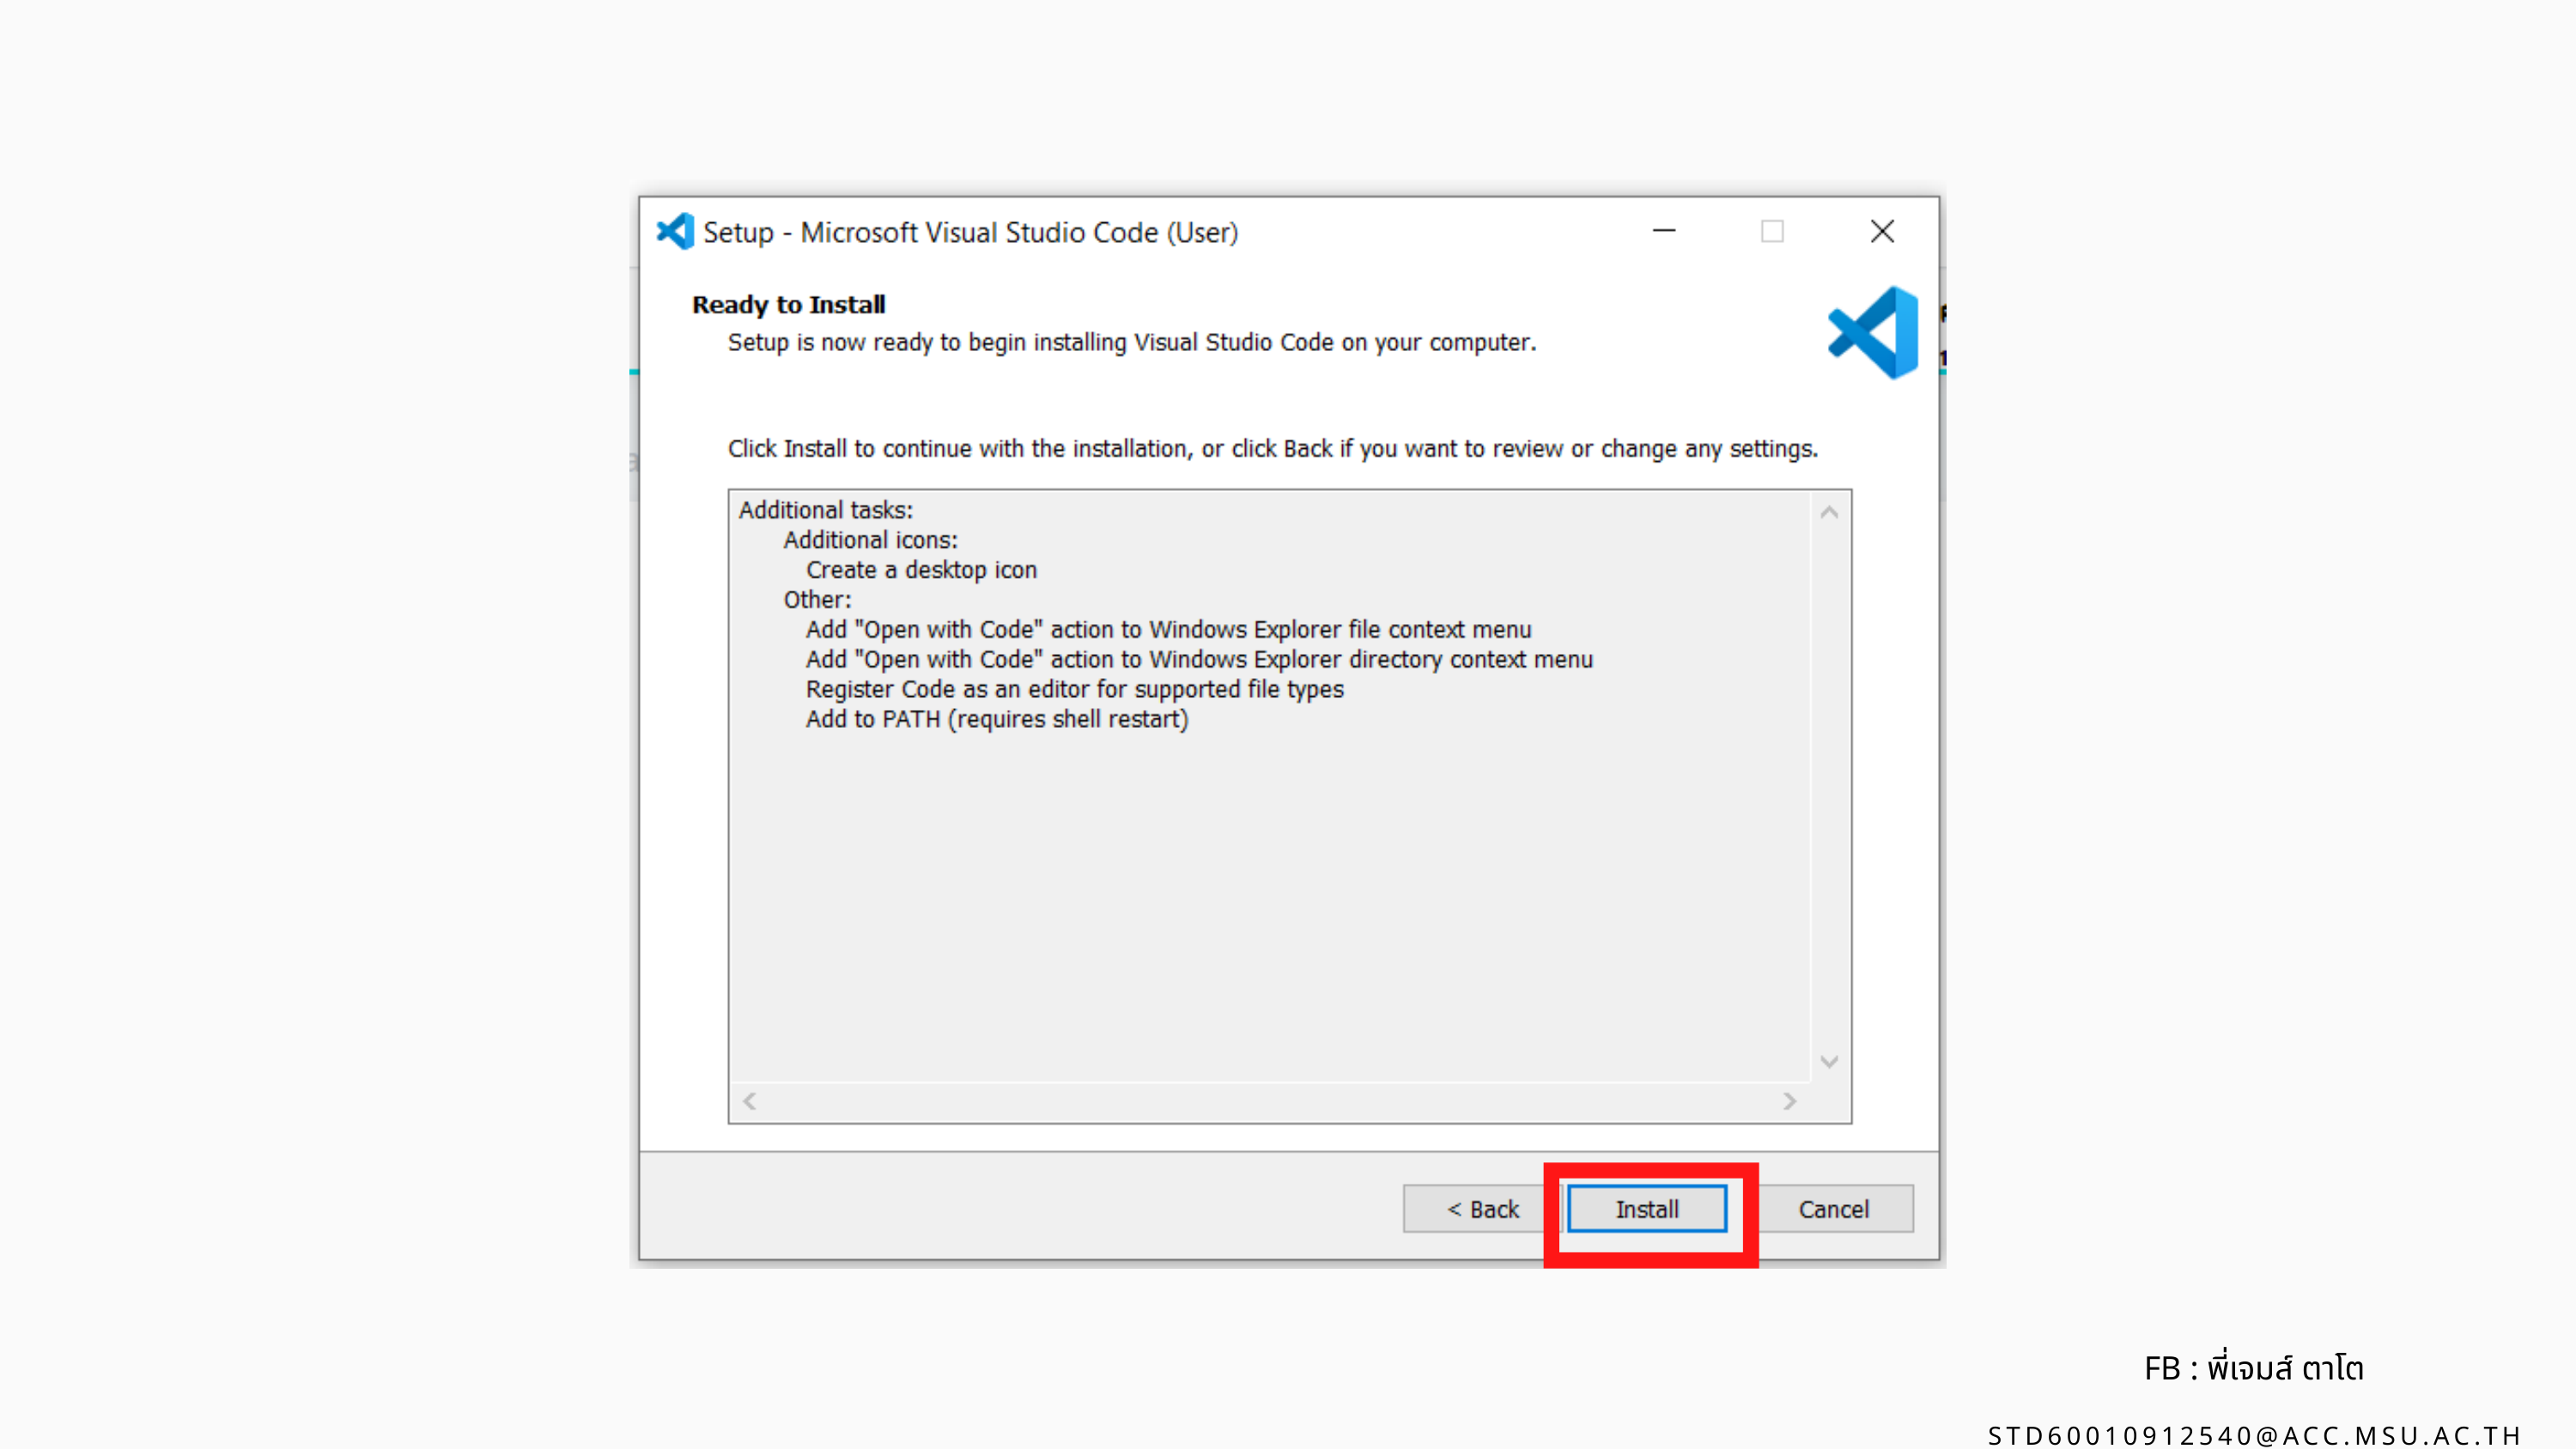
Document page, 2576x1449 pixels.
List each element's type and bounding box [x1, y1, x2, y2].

text_box [1902, 1349, 2576, 1449]
picture [629, 179, 1947, 1269]
text_box [1543, 1162, 1759, 1269]
